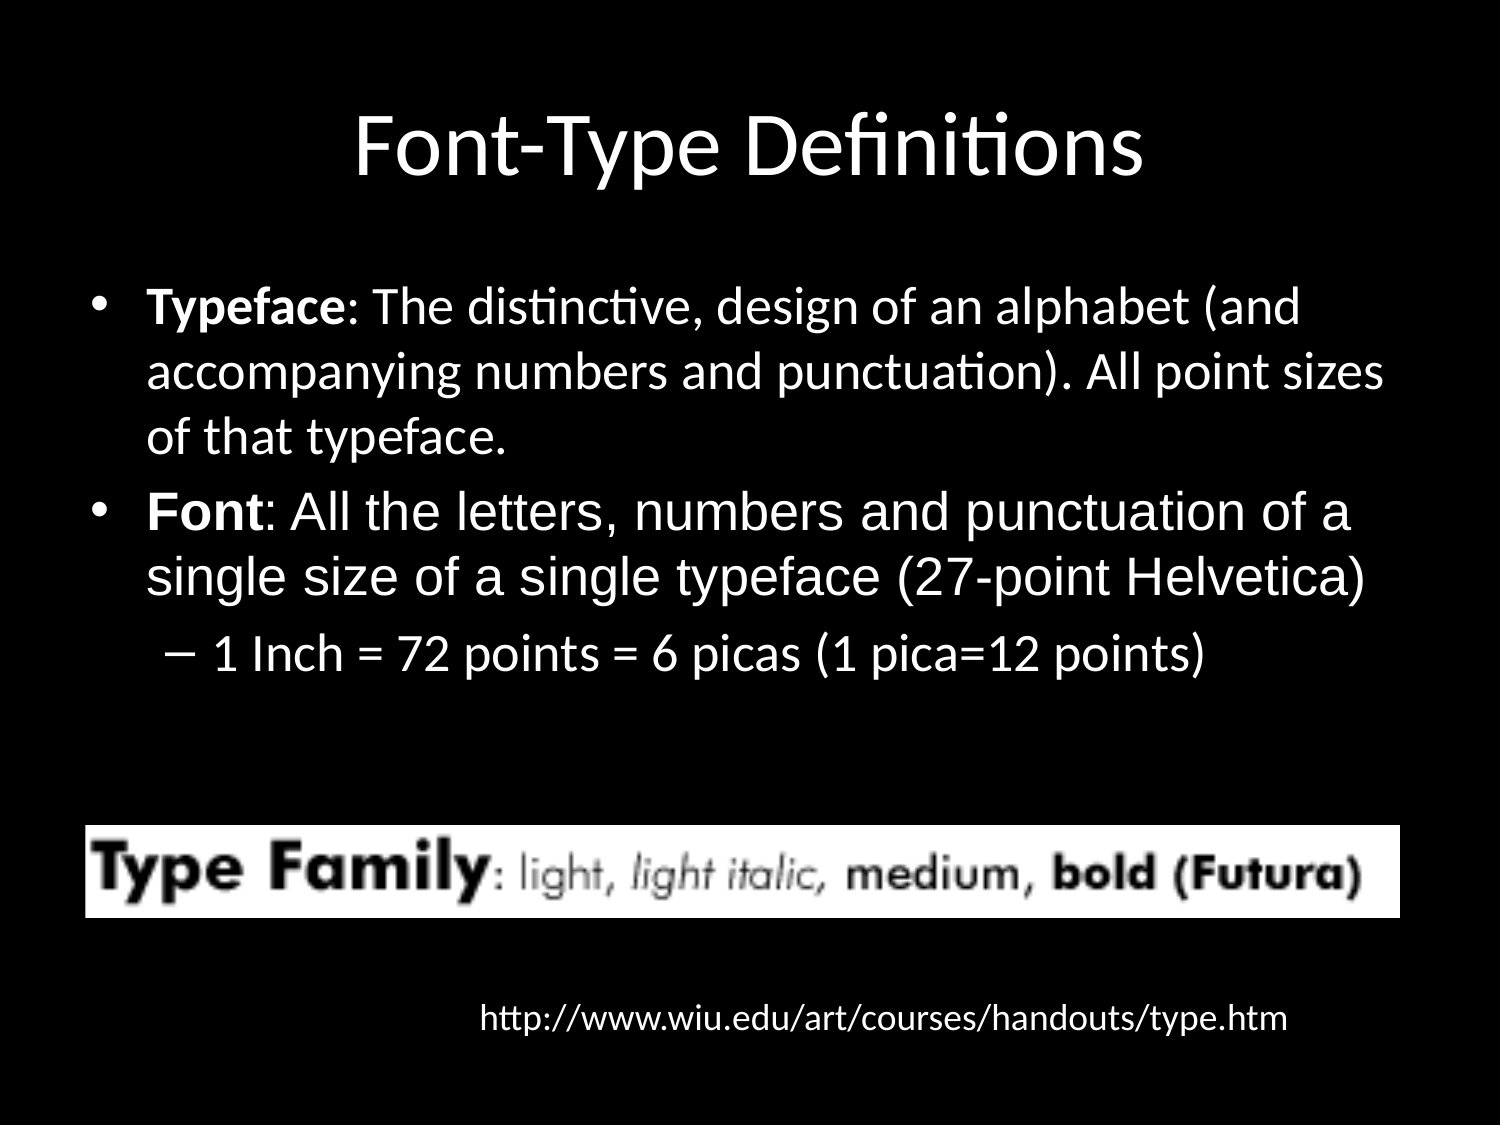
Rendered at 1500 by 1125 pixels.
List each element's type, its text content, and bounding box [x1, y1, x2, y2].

picture [85, 825, 1401, 918]
text_box http://www.wiu.edu/art/courses/handouts/type.htm [464, 985, 1500, 1046]
title Font-Type Definitions [75, 45, 1425, 233]
list Typeface: The distinctive, design of an alphabet (and accompanying numbers and punctuation). All point sizes of that typeface. Font: All the letters, numbers and punctuation of a single size of a single typeface (27-point Helvetica) 1 Inch = 72 points = 6 picas (1 pica=12 points) [75, 262, 1425, 1046]
